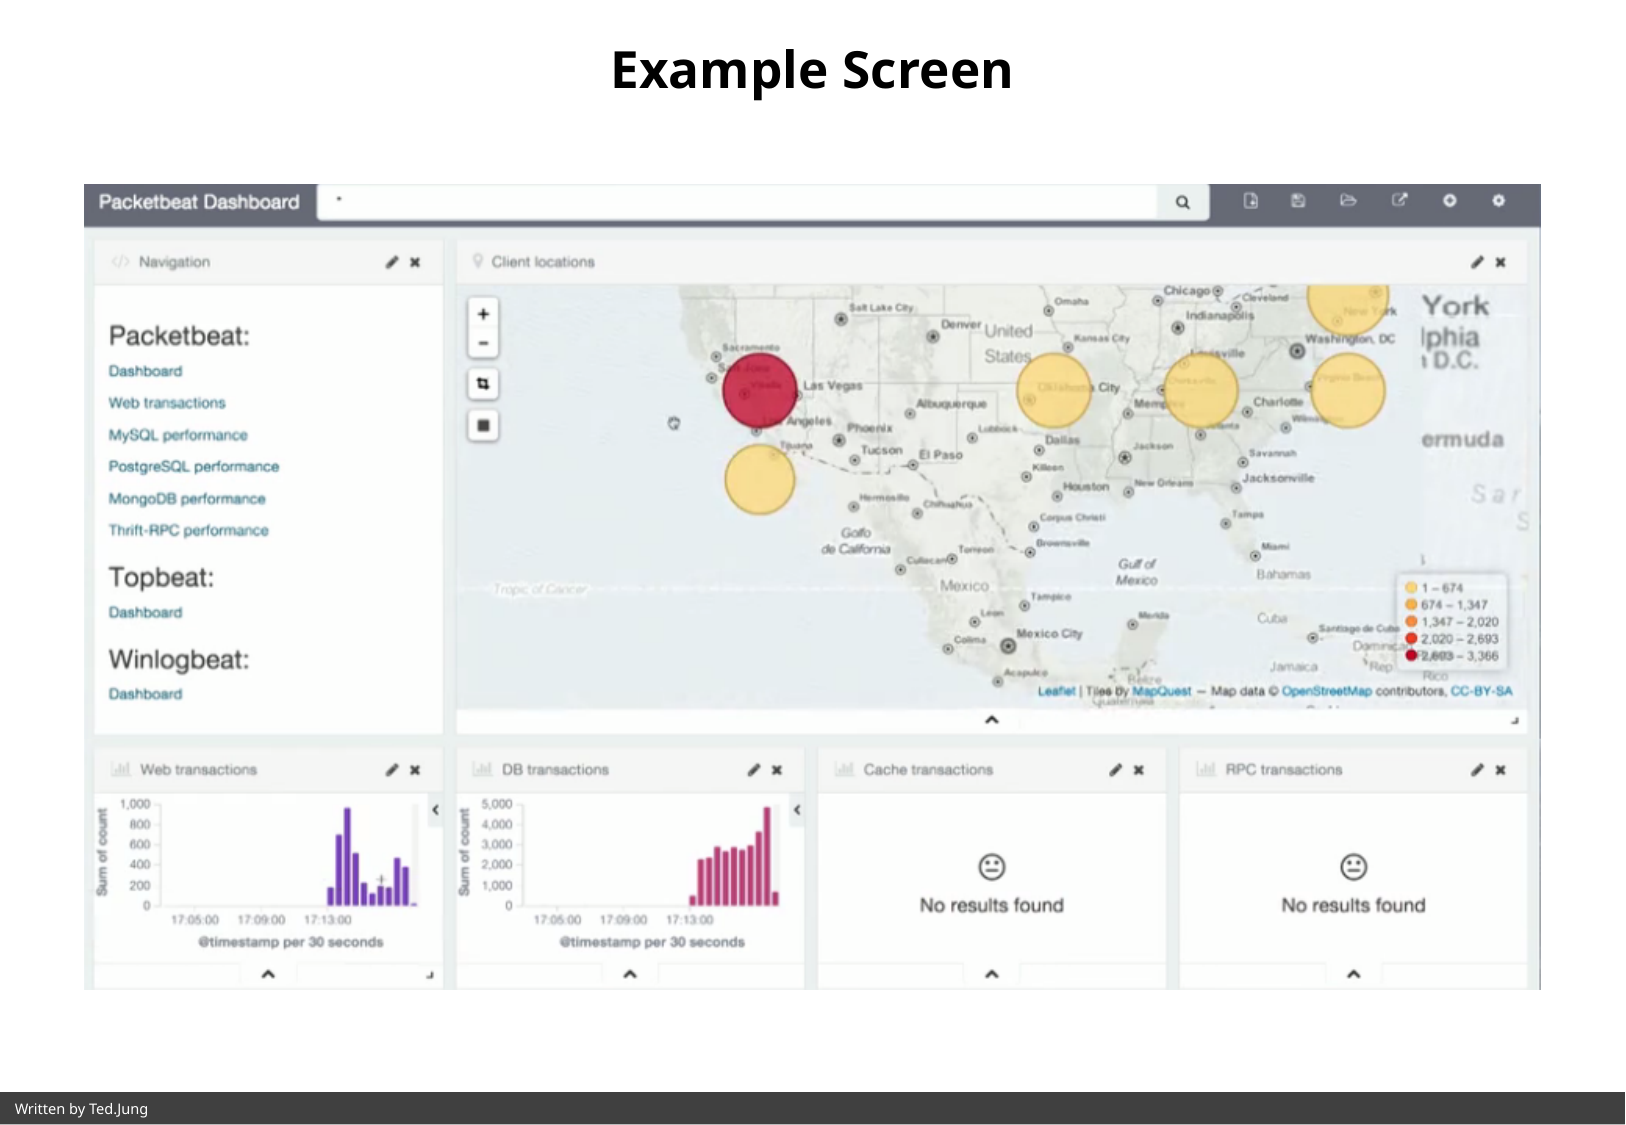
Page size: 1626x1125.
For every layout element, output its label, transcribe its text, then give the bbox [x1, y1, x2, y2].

title Example Screen [266, 30, 1359, 108]
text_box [84, 184, 1541, 990]
